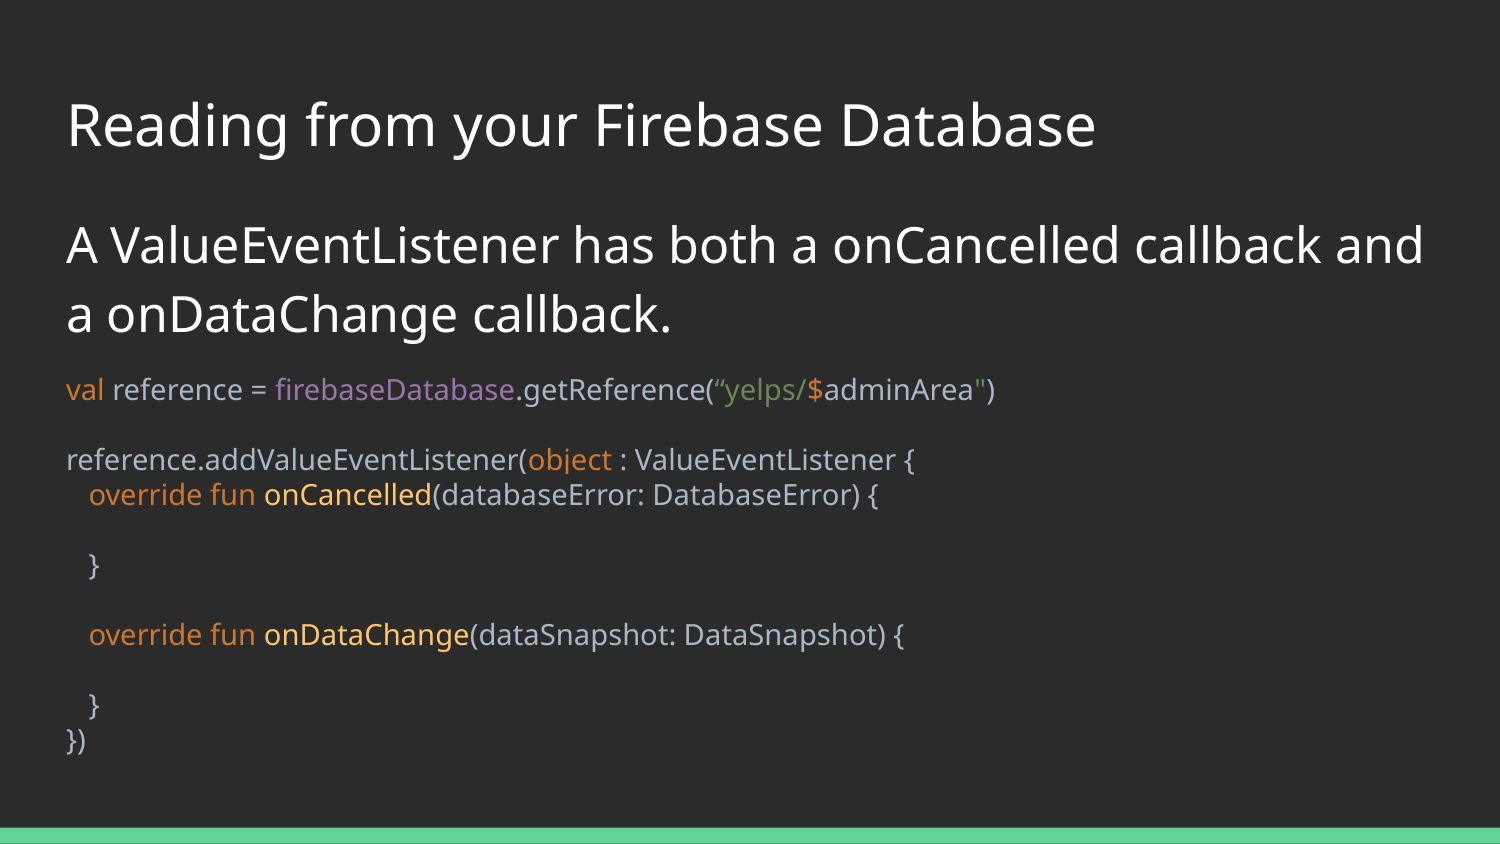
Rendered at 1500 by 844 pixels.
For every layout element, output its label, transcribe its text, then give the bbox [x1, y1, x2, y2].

list A ValueEventListener has both a onCancelled callback and a onDataChange callback. [51, 189, 1449, 312]
text_box val reference = firebaseDatabase.getReference(“yelps/$adminArea") reference.addValueEventListener(object : ValueEventListener { override fun onCancelled(databaseError: DatabaseError) { } override fun onDataChange(dataSnapshot: DataSnapshot) { } }) [51, 317, 1436, 810]
title Reading from your Firebase Database [51, 72, 1449, 167]
